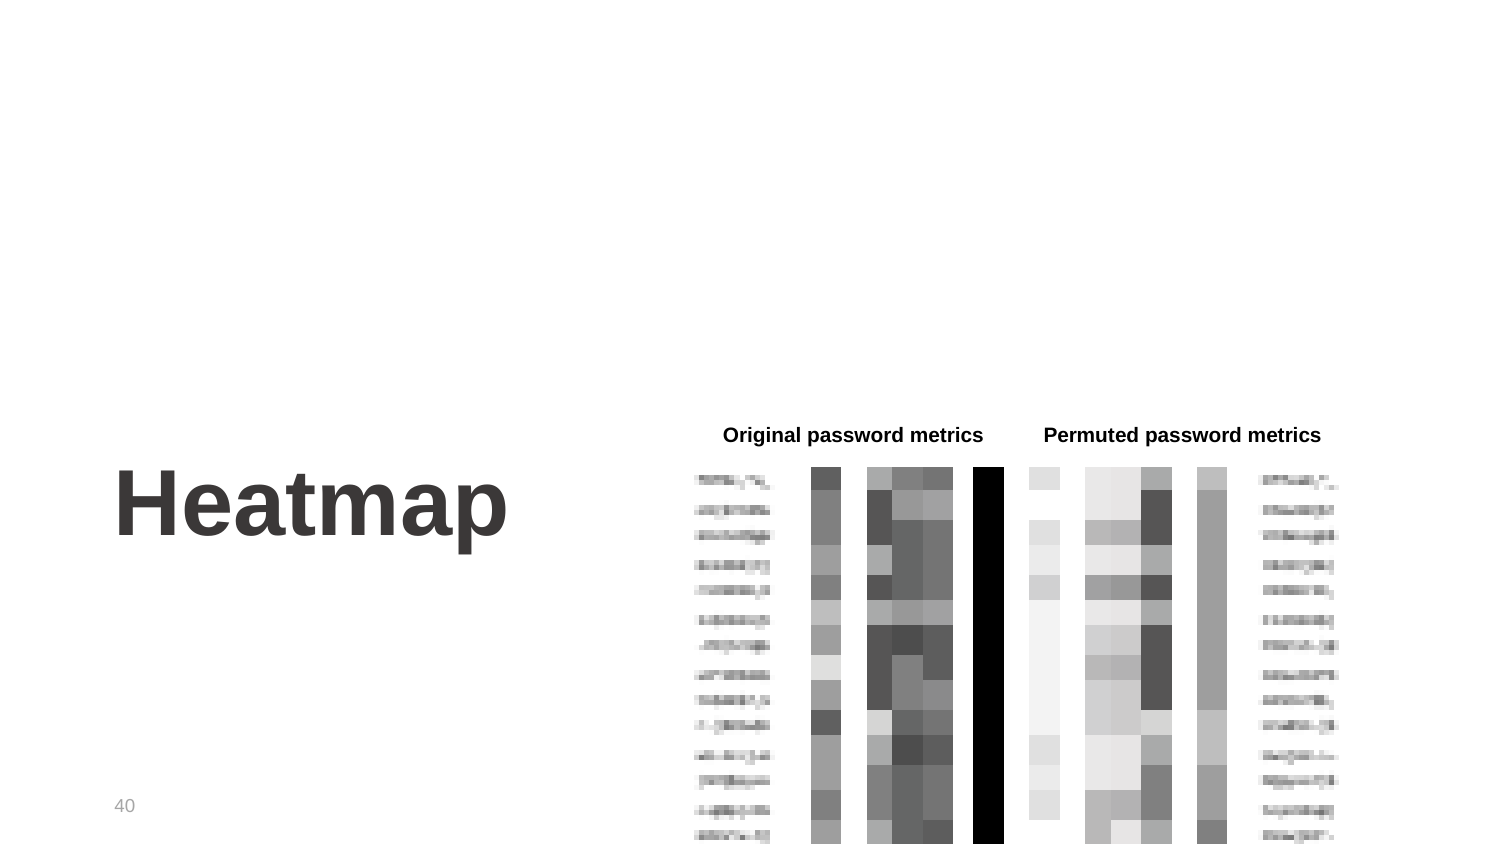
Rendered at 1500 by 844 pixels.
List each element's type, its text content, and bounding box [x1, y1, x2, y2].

slide_number 40 [103, 782, 441, 827]
text_box Original password metrics [708, 413, 999, 454]
title Heatmap [102, 210, 1397, 562]
picture [674, 466, 1345, 844]
text_box Permuted password metrics [1028, 413, 1337, 454]
